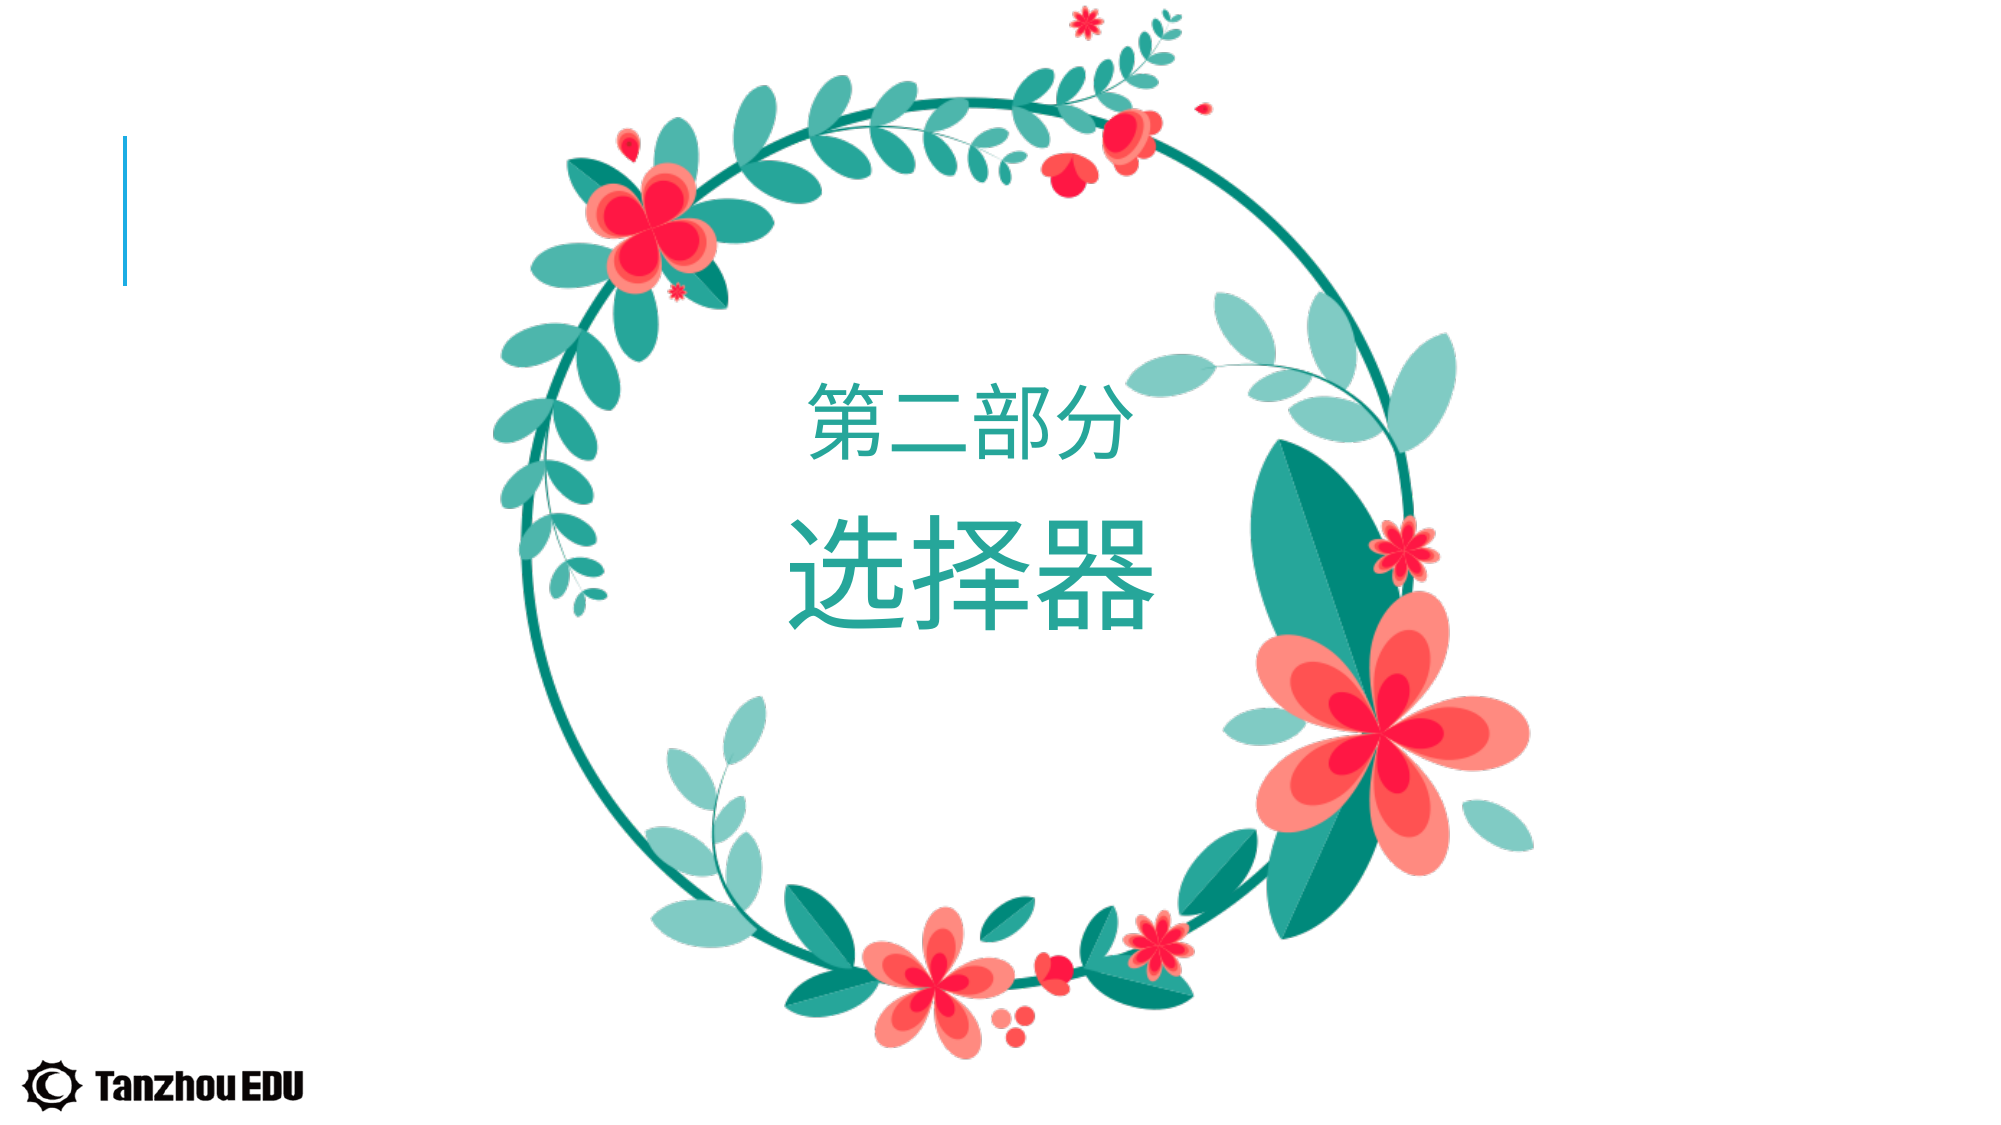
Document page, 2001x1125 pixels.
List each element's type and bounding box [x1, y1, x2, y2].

picture [2, 1031, 328, 1125]
picture [482, 0, 1545, 1068]
